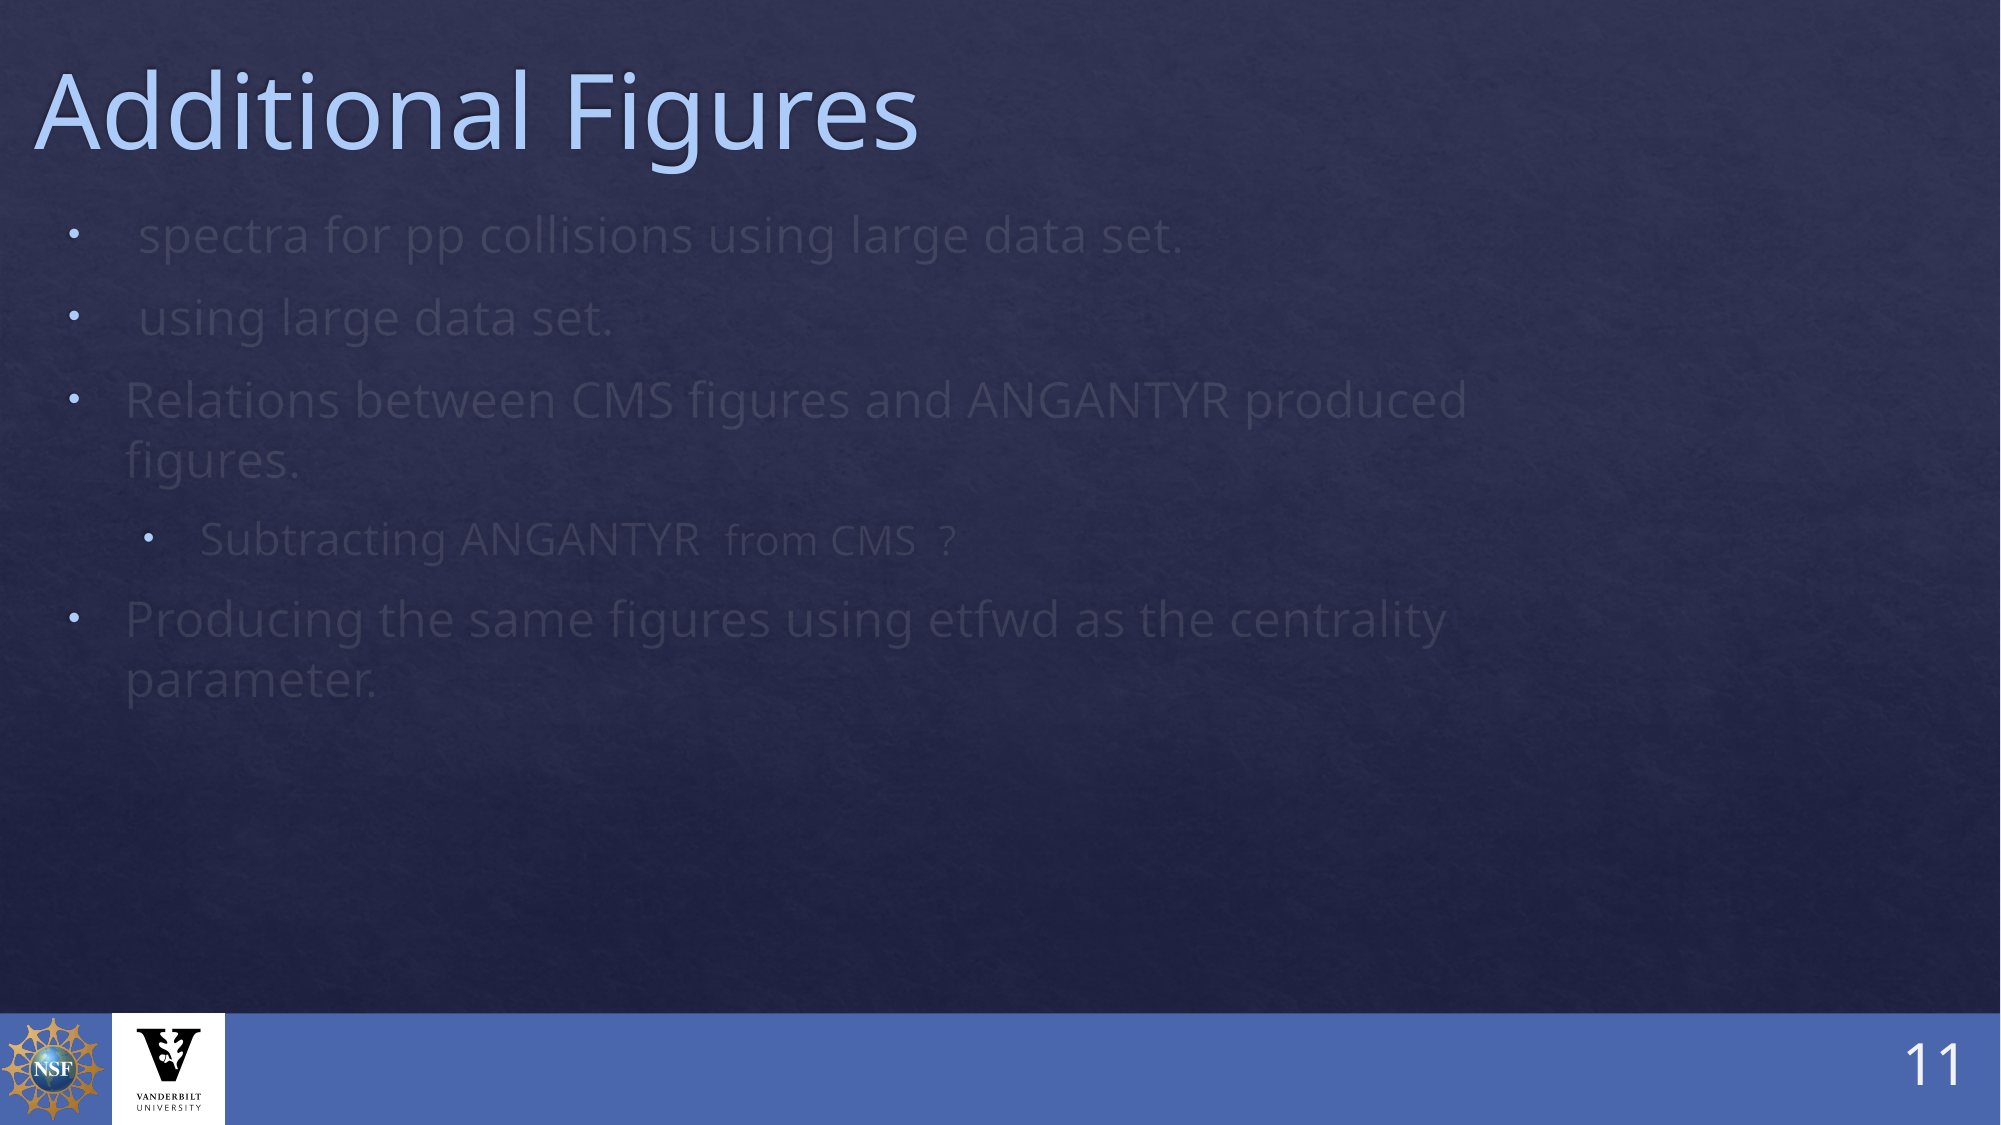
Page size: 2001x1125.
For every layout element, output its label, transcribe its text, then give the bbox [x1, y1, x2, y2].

picture [112, 1013, 226, 1125]
text_box [229, 1012, 2000, 1125]
title Additional Figures [19, 6, 1000, 178]
text_box [0, 1012, 108, 1016]
picture [2, 1018, 105, 1121]
slide_number 11 [1857, 1013, 1984, 1120]
